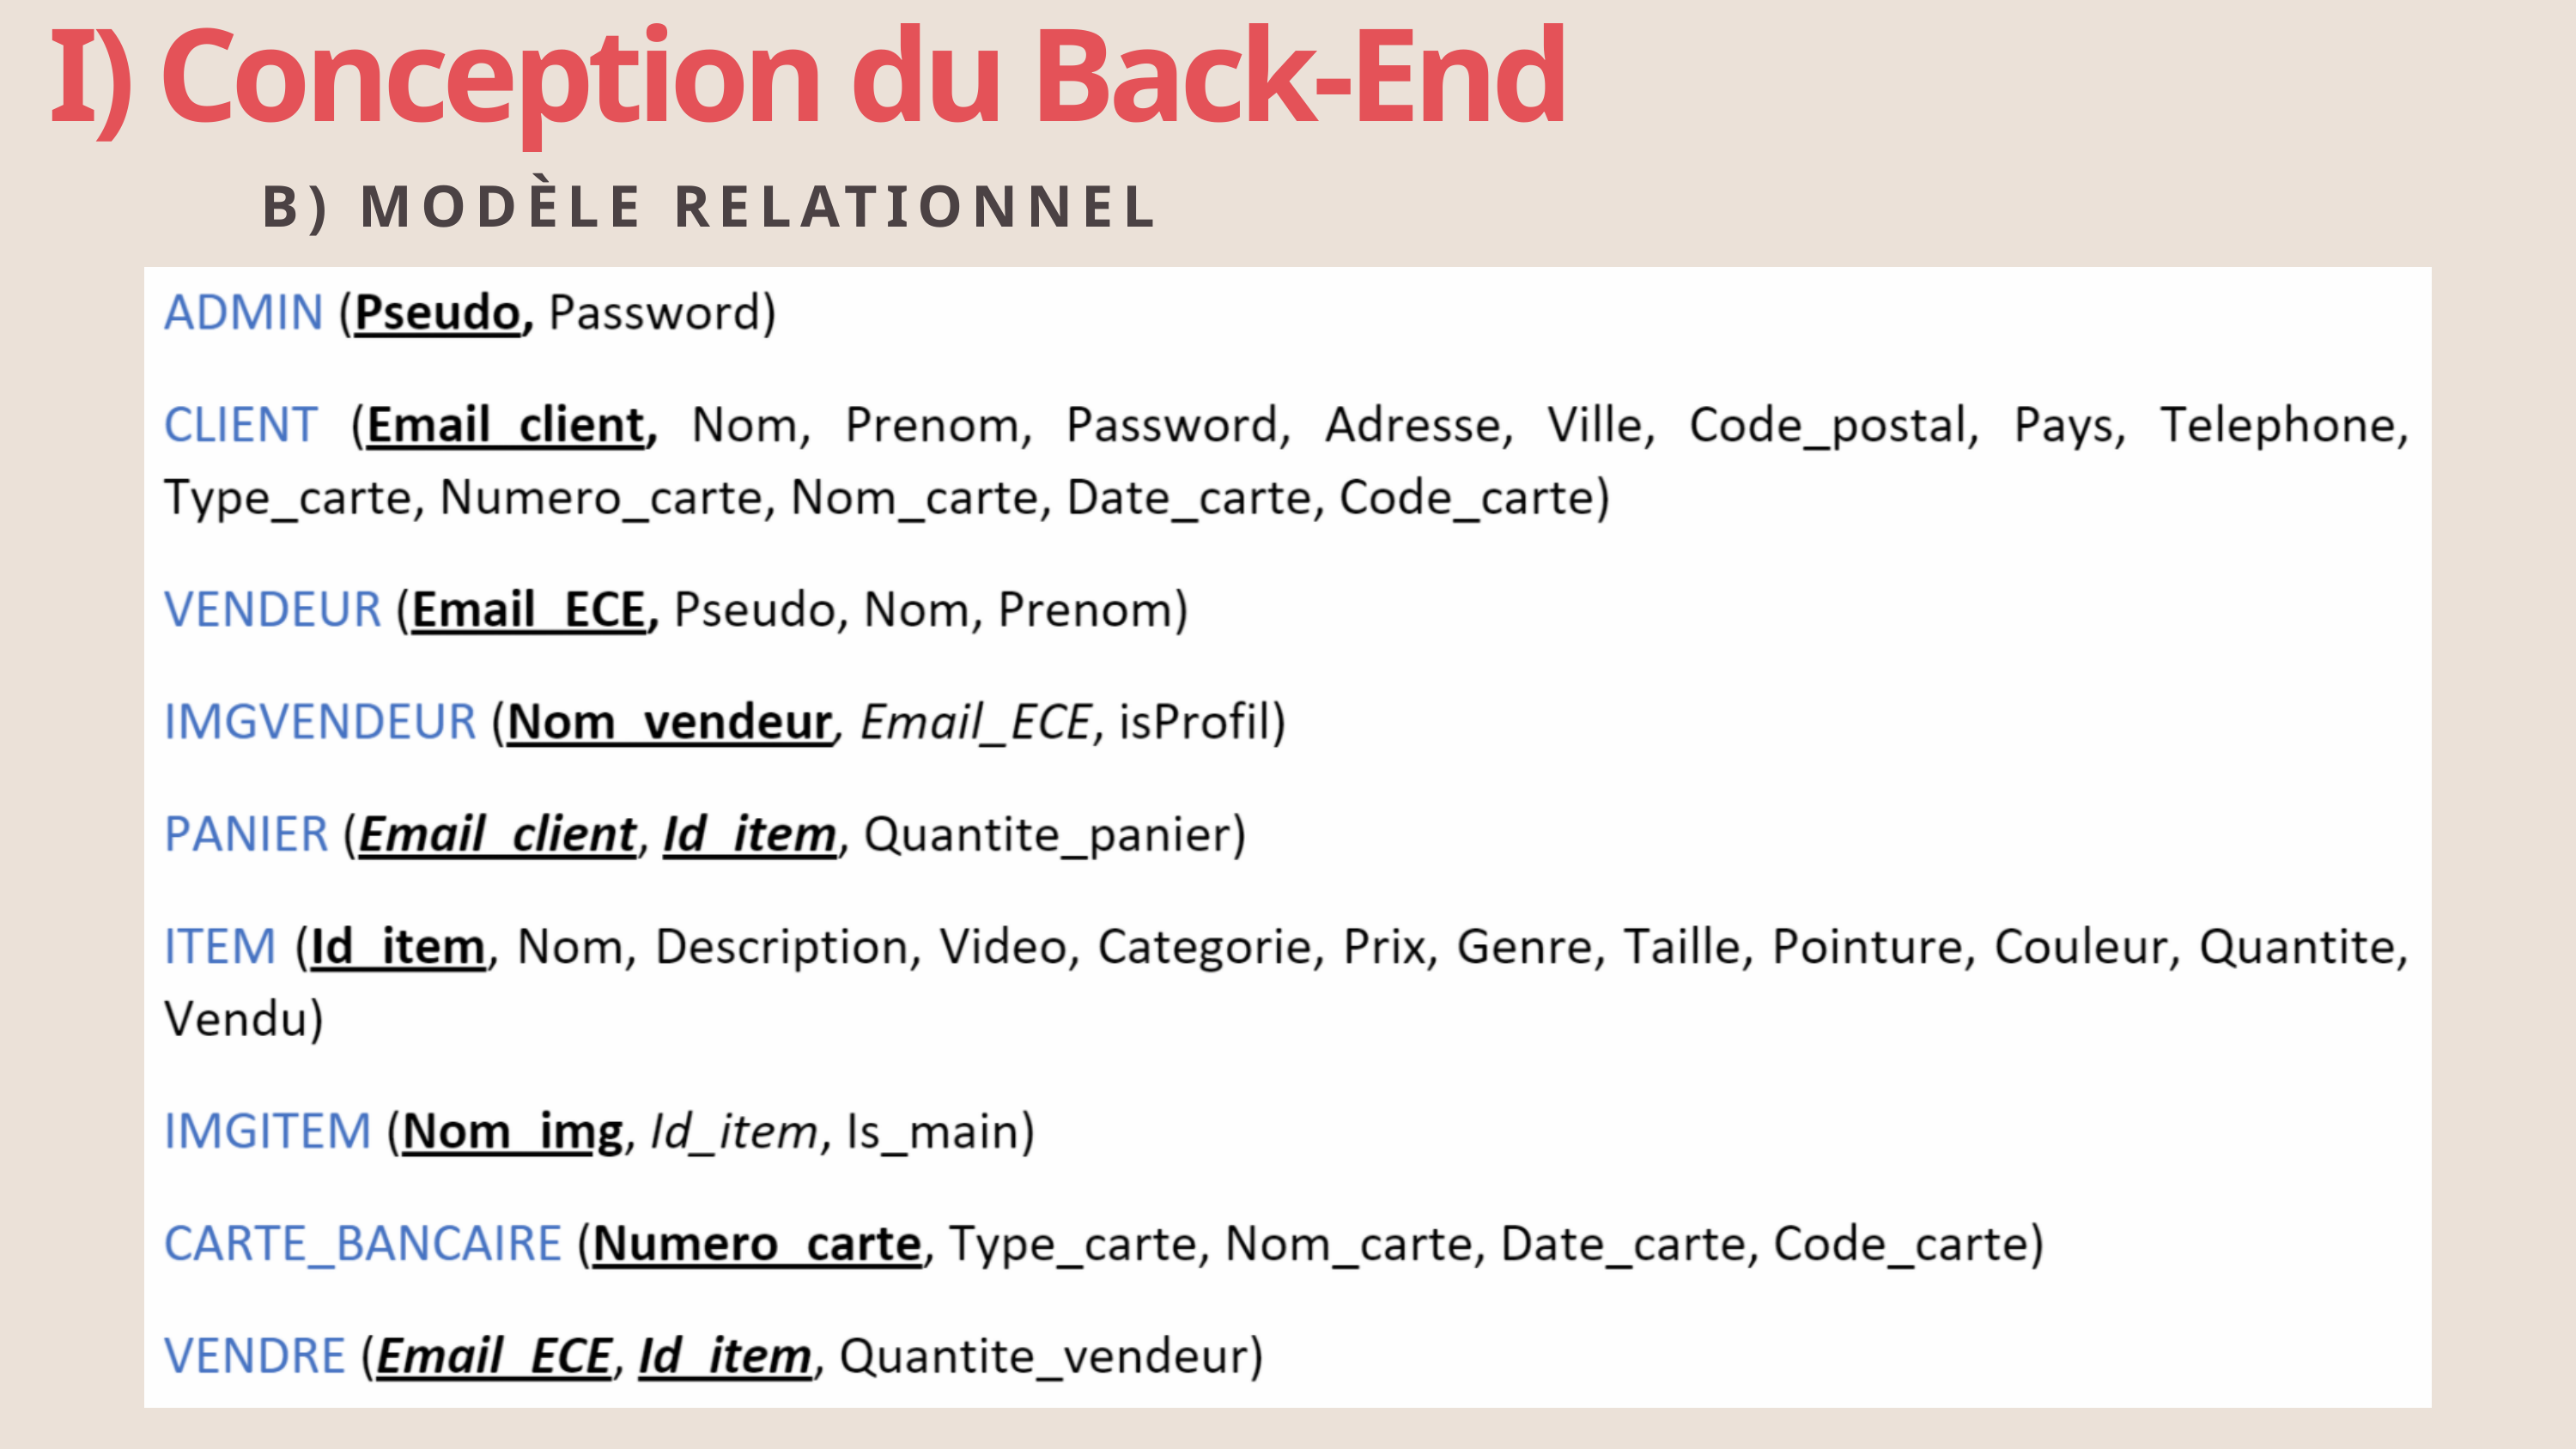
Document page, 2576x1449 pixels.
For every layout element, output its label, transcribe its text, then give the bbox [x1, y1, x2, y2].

text_box I) Conception du Back-End [48, 18, 1692, 148]
picture [144, 267, 2432, 1408]
text_box B) MODÈLE RELATIONNEL [260, 175, 1409, 239]
